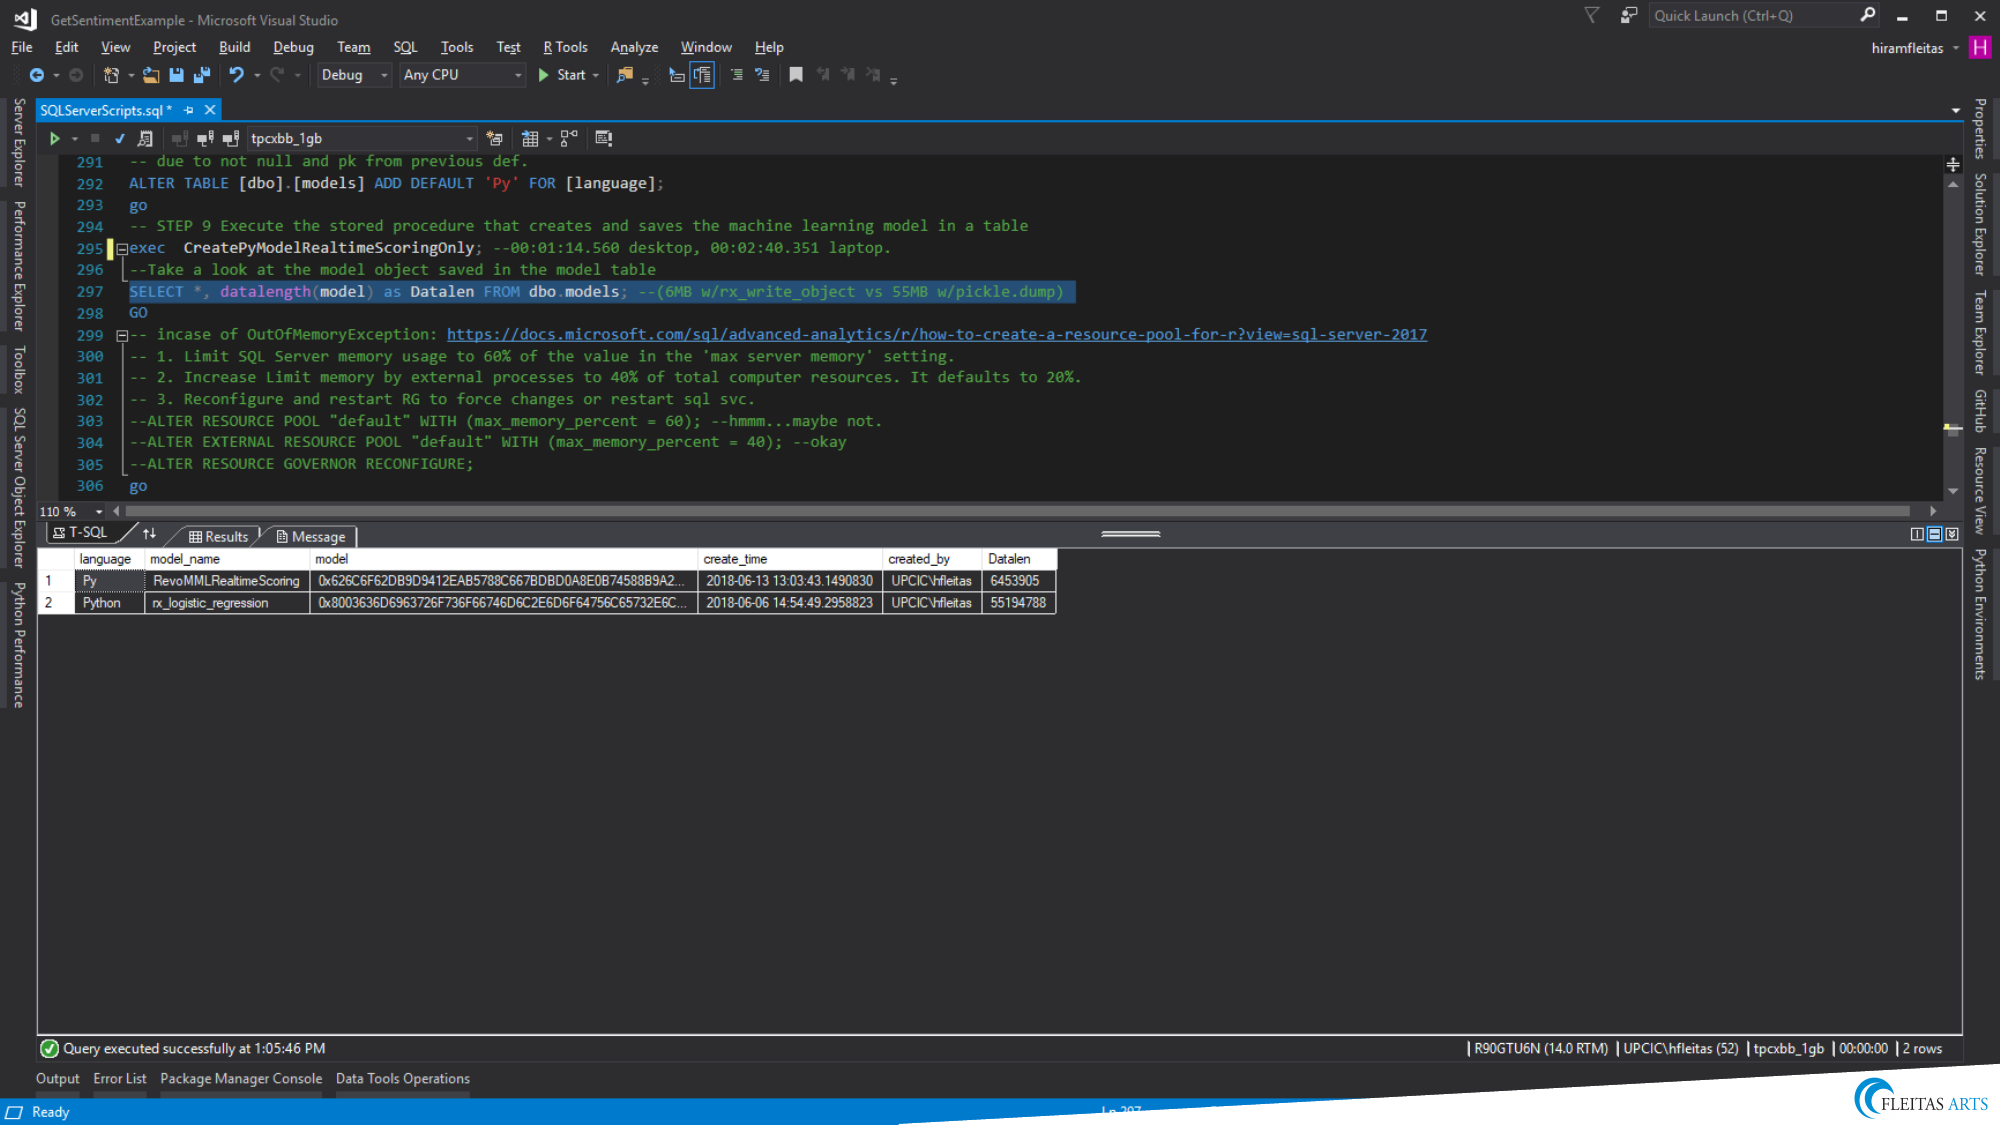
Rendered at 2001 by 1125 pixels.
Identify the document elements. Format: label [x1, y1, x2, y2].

text_box [1852, 1077, 1989, 1120]
picture [0, 0, 2000, 1125]
